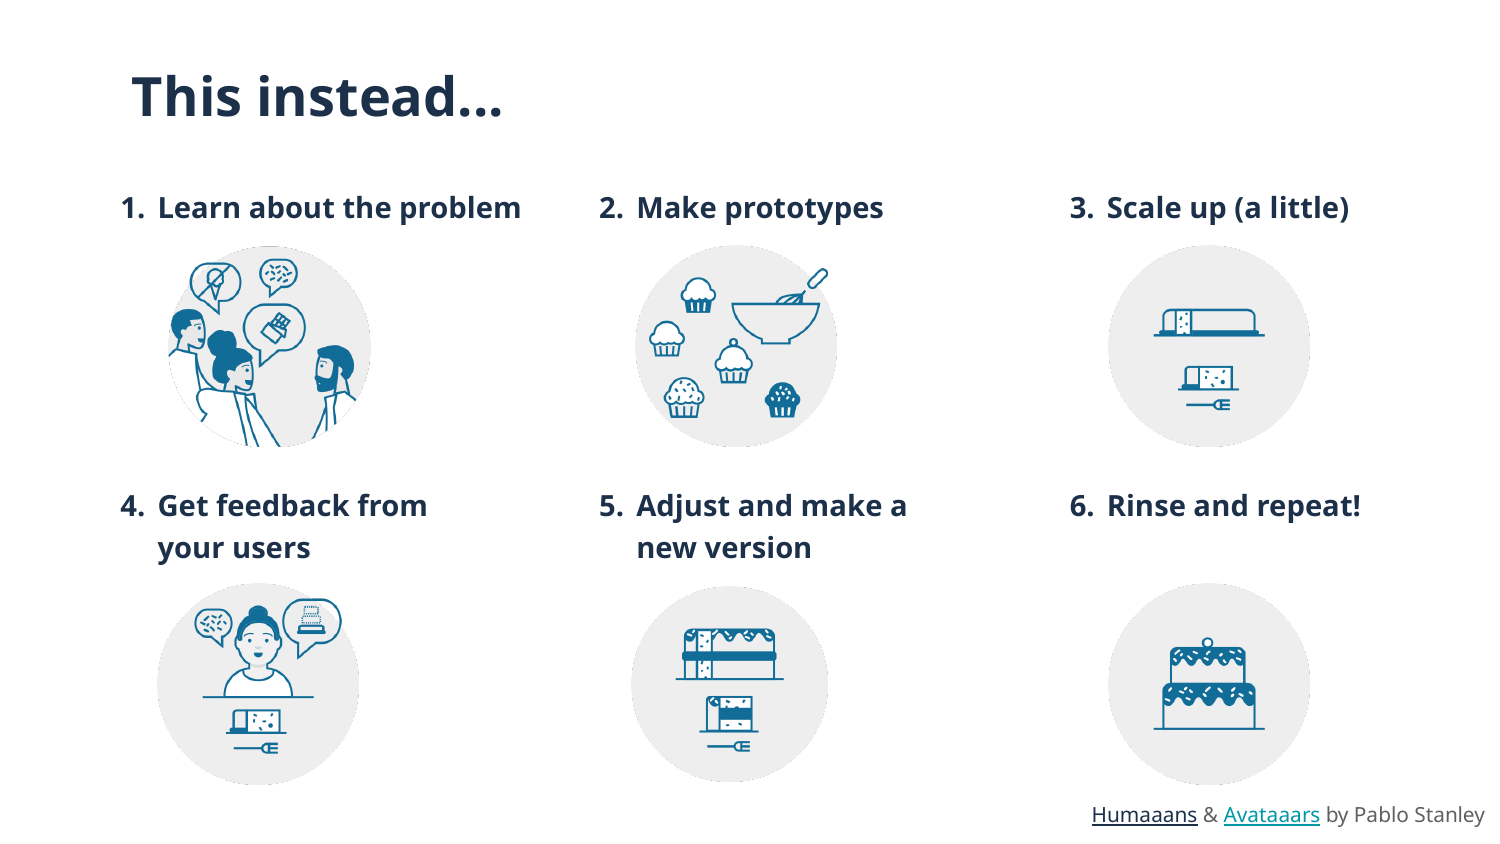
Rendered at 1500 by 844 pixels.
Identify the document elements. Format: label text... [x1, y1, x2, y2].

picture [1108, 244, 1311, 447]
picture [634, 245, 837, 447]
text_box Humaaans & Avataaars by Pablo Stanley [1042, 786, 1500, 842]
picture [168, 244, 376, 447]
list Make prototypes [561, 186, 969, 268]
list Adjust and make a new version [561, 465, 969, 566]
list Scale up (a little) [1031, 167, 1470, 268]
picture [156, 582, 359, 785]
text_box This instead... [116, 47, 1329, 186]
picture [631, 586, 828, 783]
list Rinse and repeat! [1031, 465, 1470, 566]
picture [1108, 582, 1310, 785]
list Learn about the problem [82, 167, 541, 268]
list Get feedback from your users [82, 465, 490, 566]
